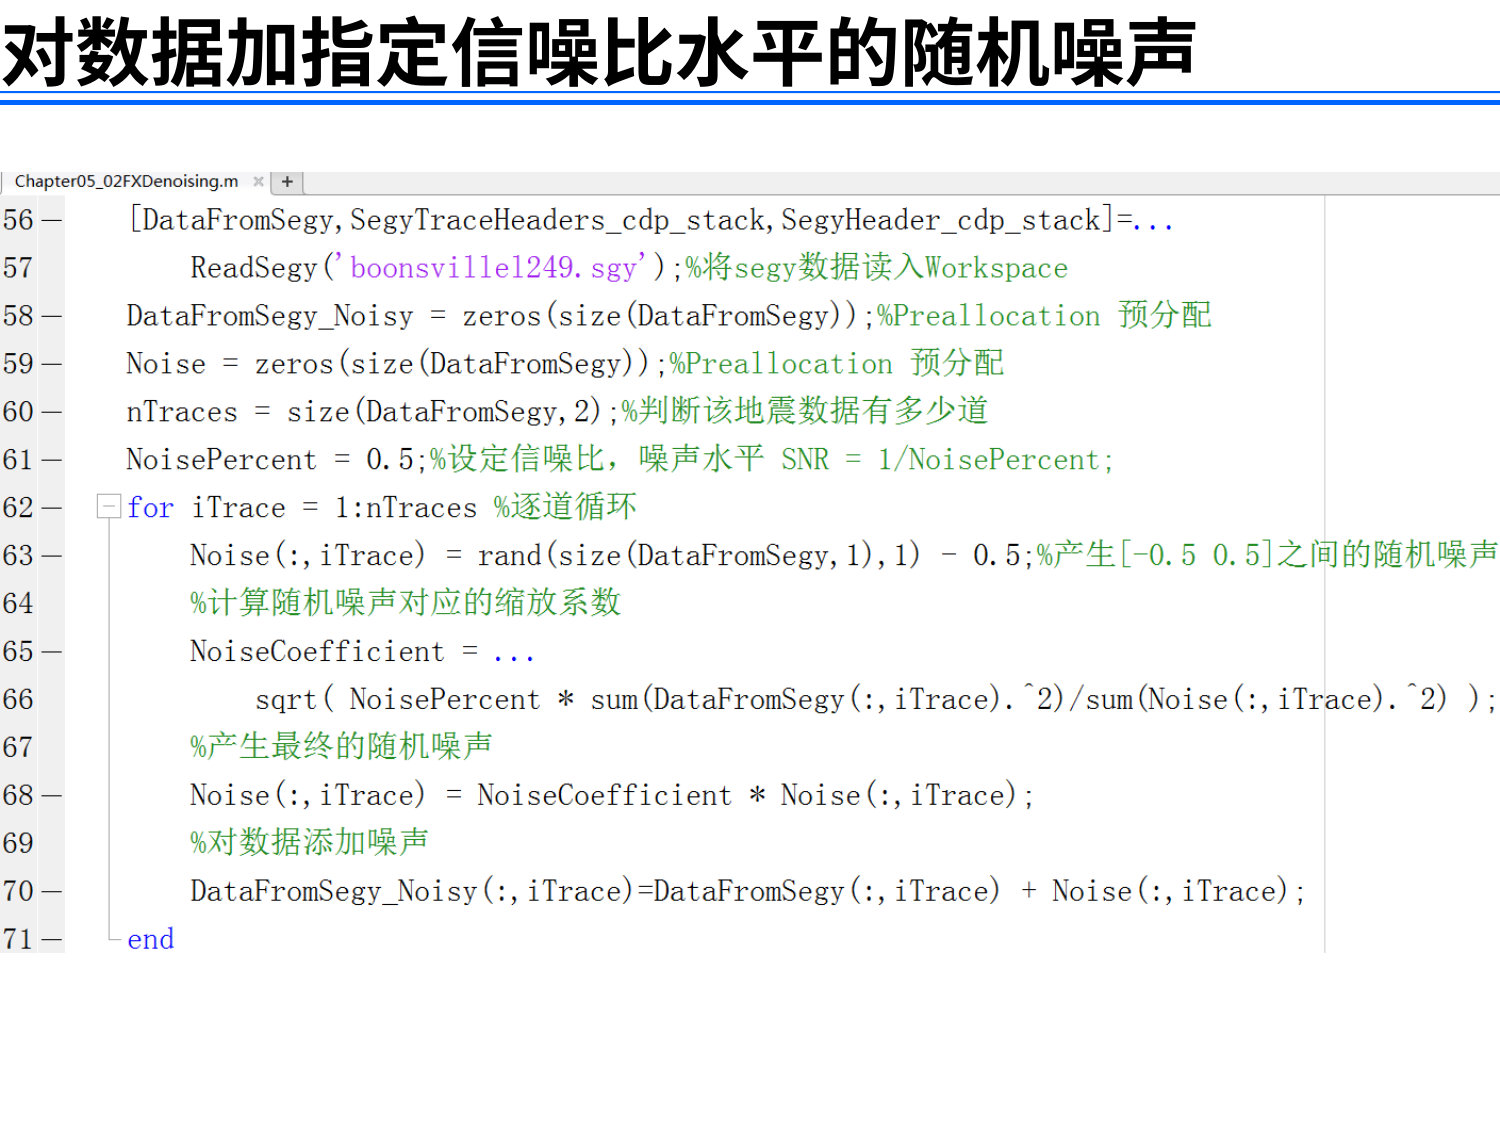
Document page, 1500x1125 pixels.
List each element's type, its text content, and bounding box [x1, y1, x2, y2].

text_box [0, 91, 1500, 103]
text_box 对数据加指定信噪比水平的随机噪声 [0, 5, 1500, 91]
picture [0, 172, 1500, 953]
